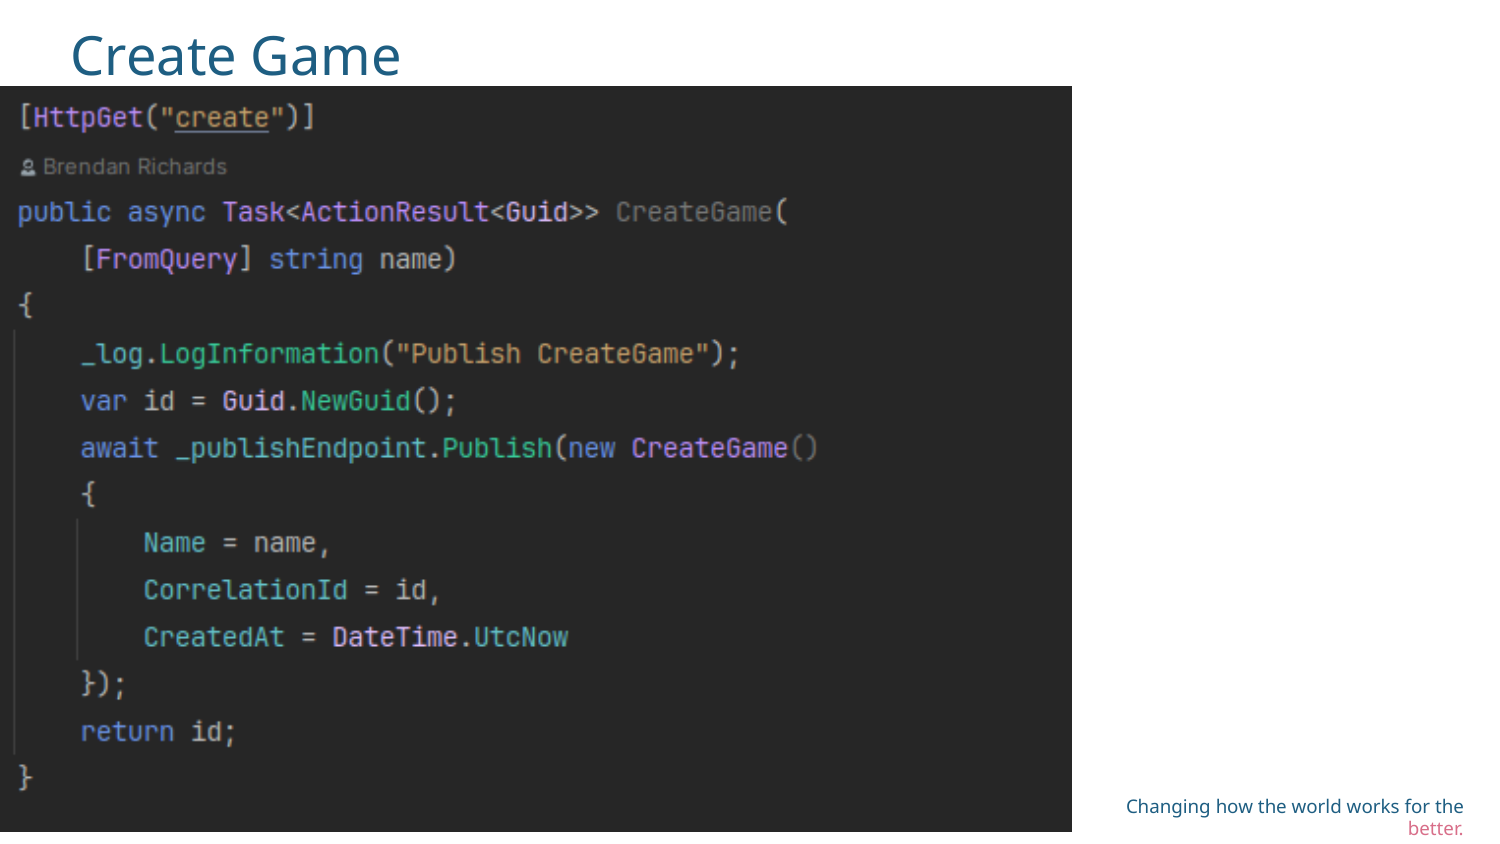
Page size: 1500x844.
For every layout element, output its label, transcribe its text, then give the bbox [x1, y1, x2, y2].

picture [0, 86, 1072, 832]
title Create Game [55, 13, 1408, 87]
